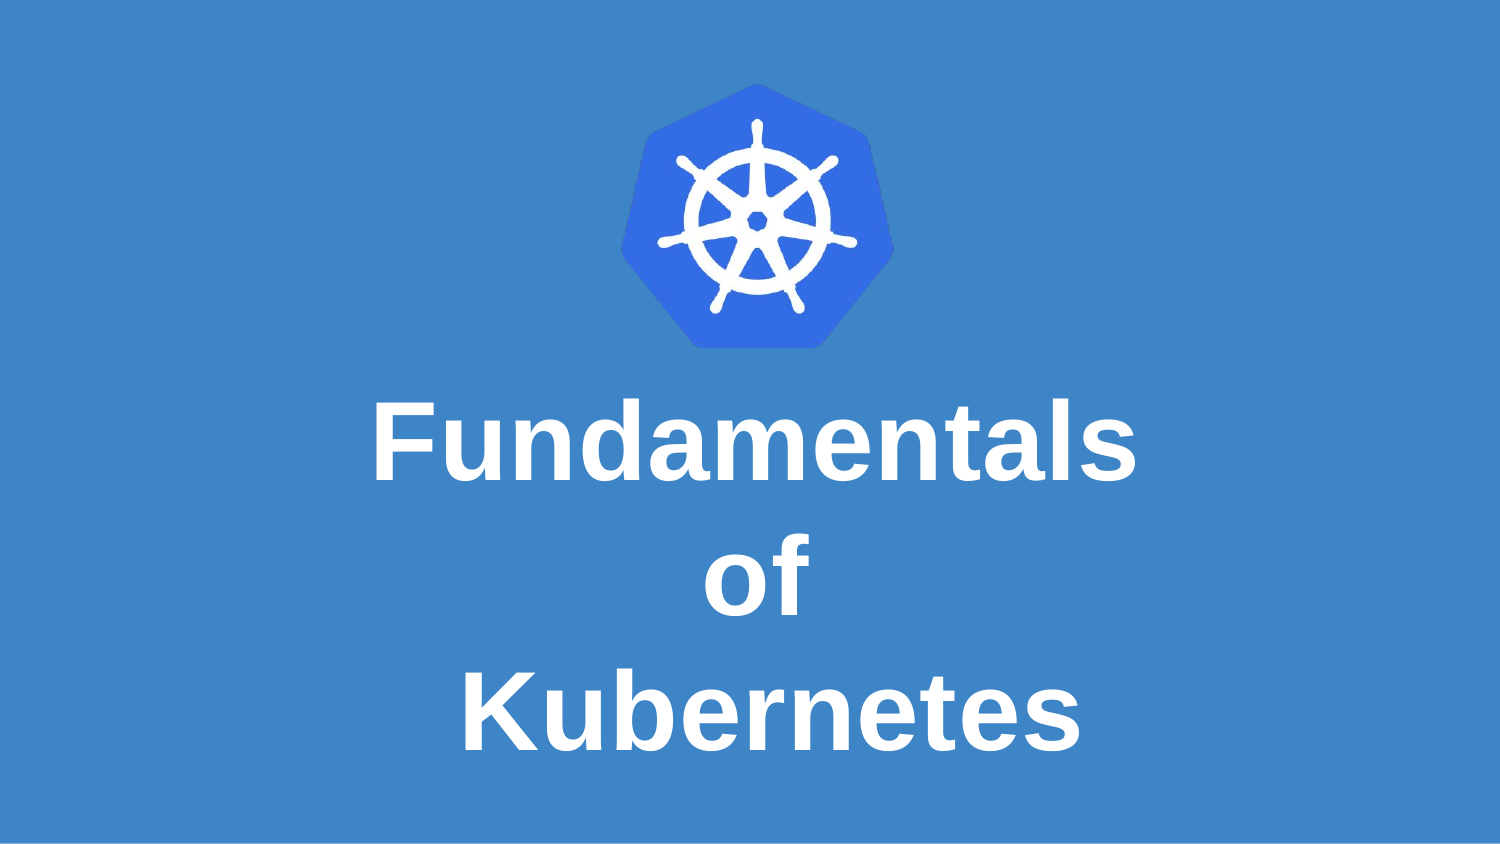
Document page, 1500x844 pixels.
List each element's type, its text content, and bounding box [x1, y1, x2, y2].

text_box Fundamentals of Kubernetes [354, 360, 1189, 844]
text_box [612, 71, 902, 360]
